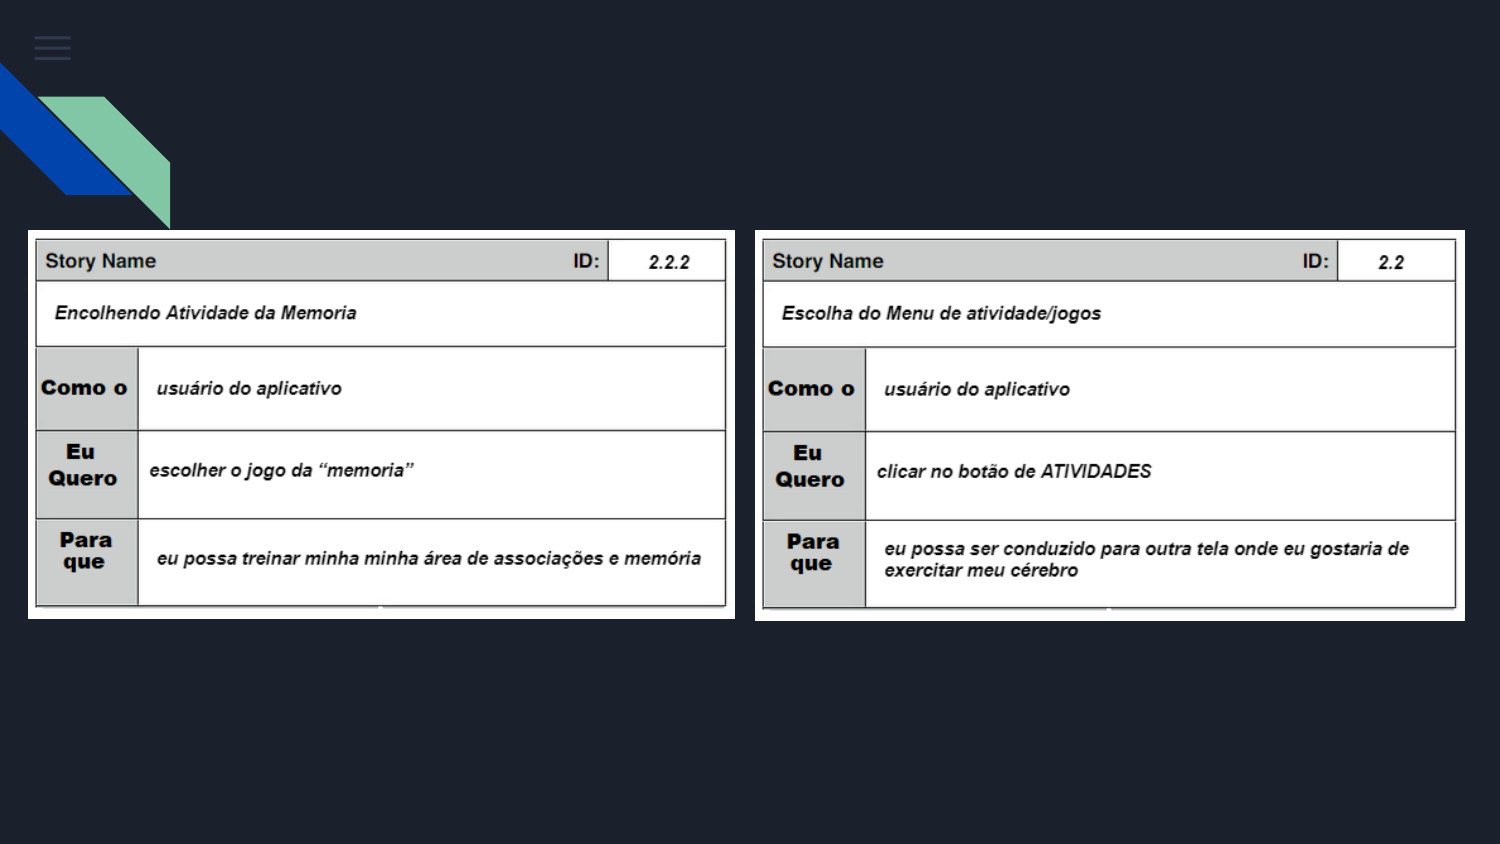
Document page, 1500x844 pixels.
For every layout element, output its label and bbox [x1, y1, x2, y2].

picture [28, 230, 735, 620]
picture [755, 230, 1465, 621]
